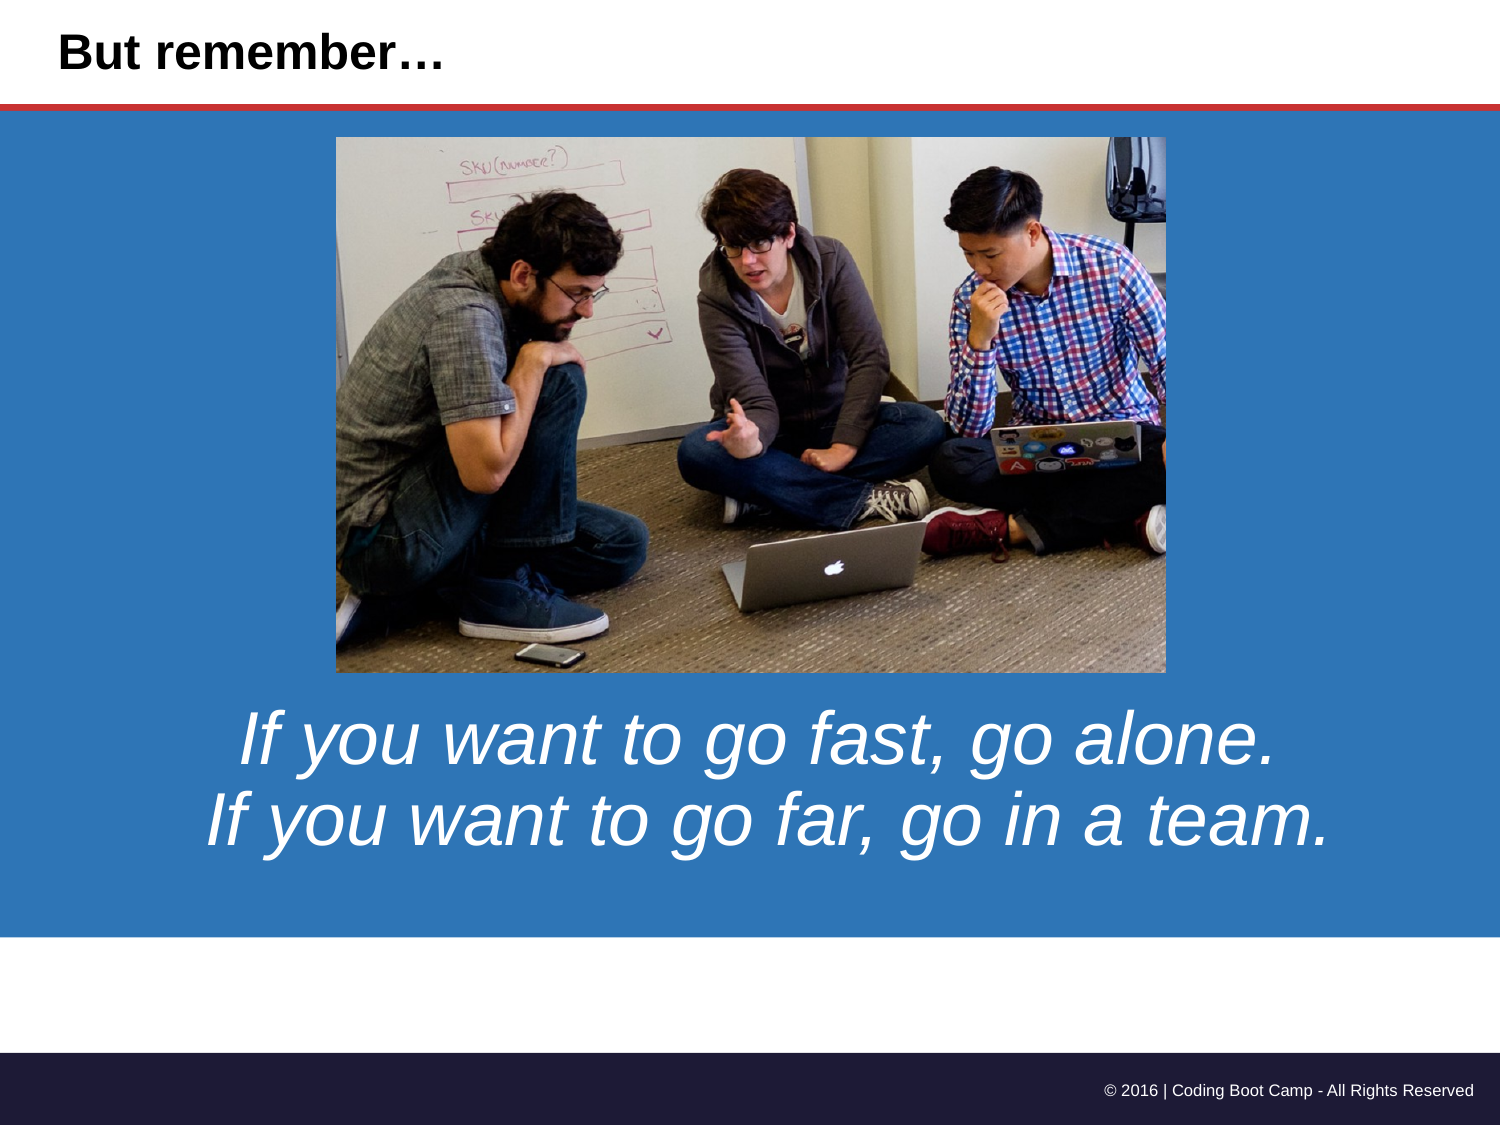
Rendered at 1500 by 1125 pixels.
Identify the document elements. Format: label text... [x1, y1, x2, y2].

text_box If you want to go fast, go alone. If you want to go far, go in a team. [150, 692, 1351, 870]
text_box [0, 110, 1500, 938]
title But remember… [49, 0, 948, 108]
picture [336, 137, 1166, 673]
